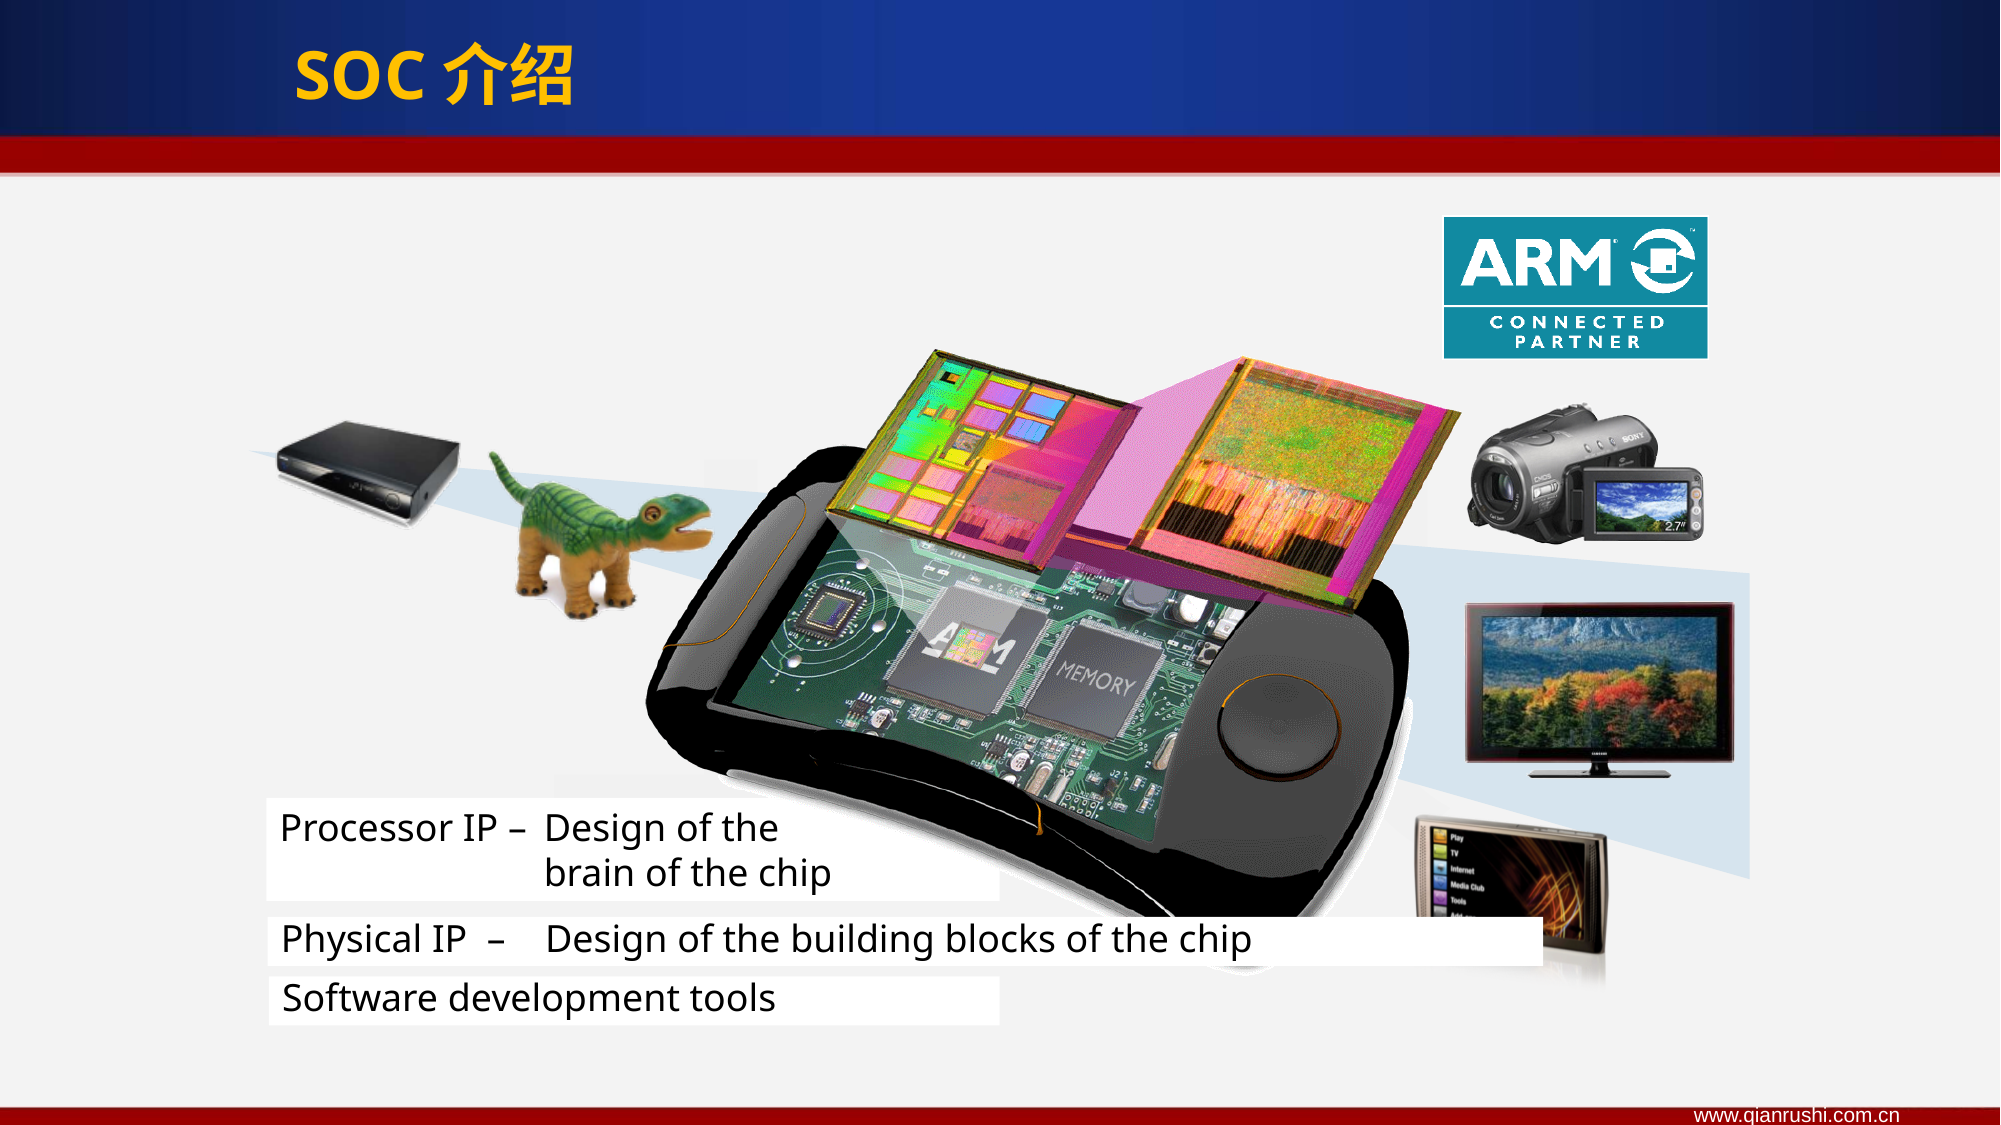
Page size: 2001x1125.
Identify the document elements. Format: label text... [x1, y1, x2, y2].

text_box SOC介绍 [279, 35, 1229, 126]
text_box Physical IP – Design of the building blocks of the chip [267, 916, 482, 966]
picture [249, 215, 1783, 1089]
picture [0, 0, 2000, 172]
text_box Software development tools [268, 976, 482, 1026]
picture [0, 1106, 2000, 1125]
text_box [1671, 592, 1750, 880]
text_box Processor IP – Design of the brain of the chip [266, 797, 482, 901]
